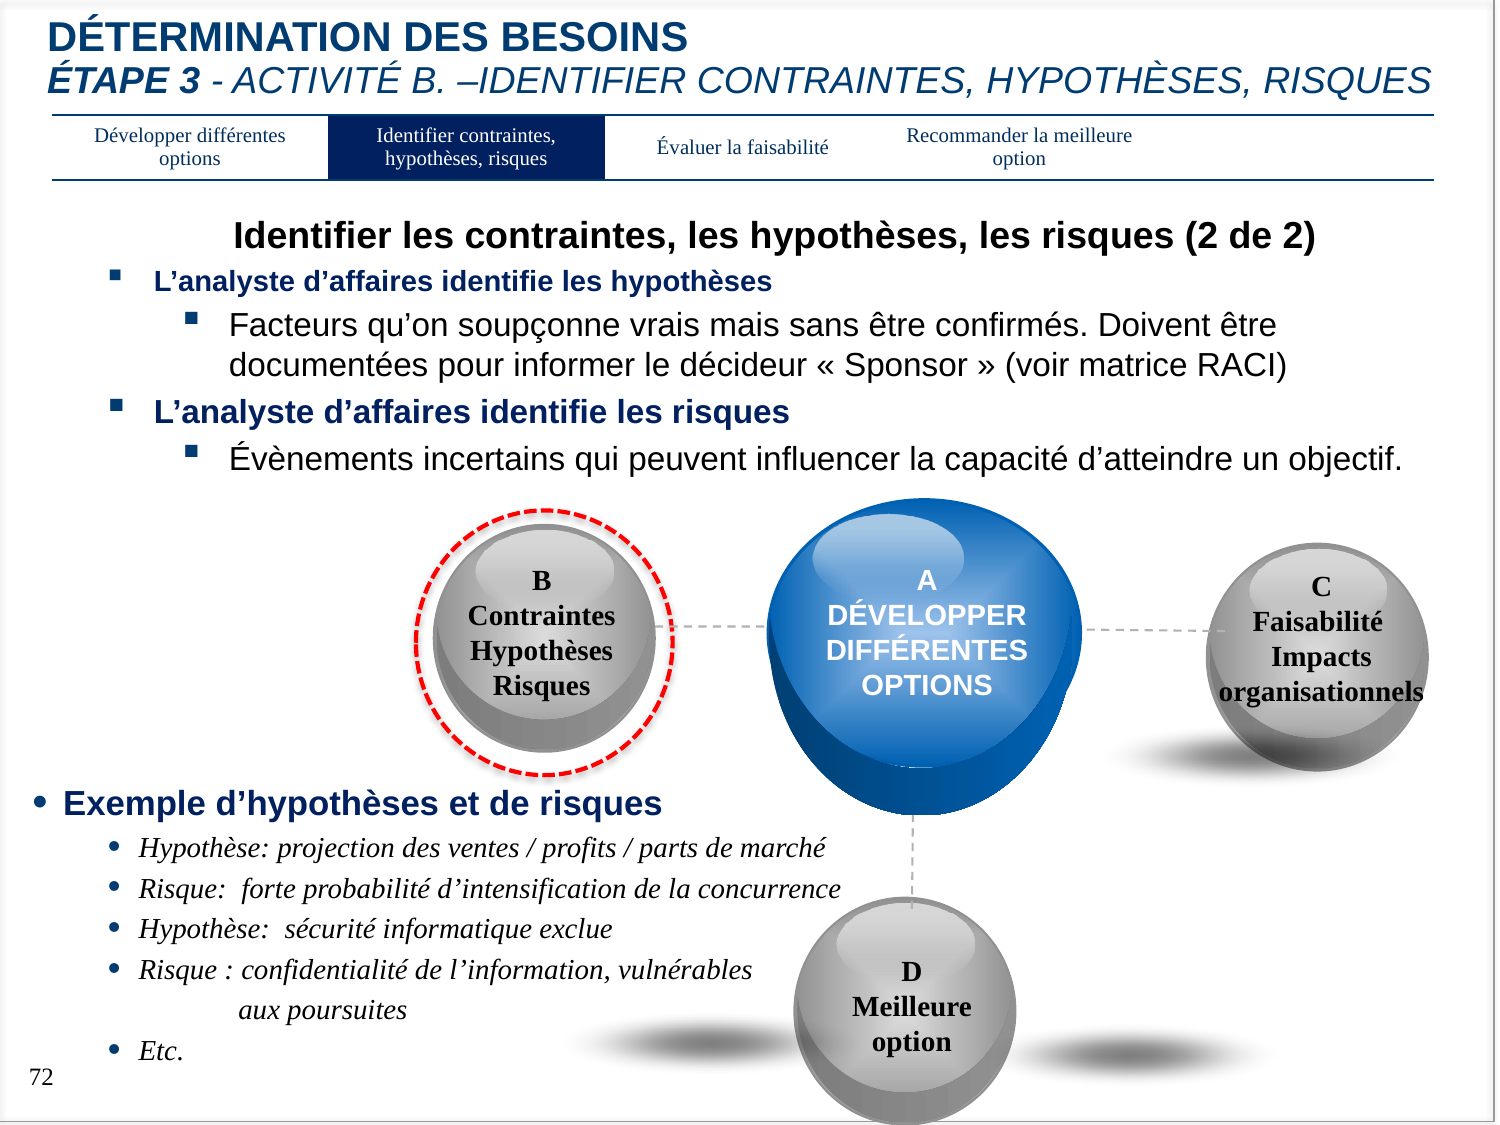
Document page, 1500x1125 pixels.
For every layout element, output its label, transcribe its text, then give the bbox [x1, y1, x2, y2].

table_header Recommander la meilleure option [881, 116, 1158, 179]
text_box Identifier les contraintes, les hypothèses, les risques (2 de 2) L’analyste d’affaires identifie les hypothèses Facteurs qu’on soupçonne vrais mais sans être confirmés. Doivent être documentées pour informer le décideur « Sponsor » (voir matrice RACI) L’analyste d’affaires identifie les risques Évènements incertains qui peuvent influencer la capacité d’atteindre un objectif. [91, 203, 1459, 470]
table_header Identifier contraintes, hypothèses, risques [328, 116, 605, 179]
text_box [407, 499, 1456, 1125]
table_header Développer différentes options [52, 116, 328, 179]
table_header Évaluer la faisabilité [605, 116, 881, 179]
table_header [1158, 116, 1434, 179]
text_box Exemple d’hypothèses et de risques Hypothèse: projection des ventes / profits / parts de marché Risque: forte probabilité d’intensification de la concurrence Hypothèse: sécurité informatique exclue Risque : confidentialité de l’information, vulnérables aux poursuites Etc. [17, 773, 402, 1075]
text_box détermination des besoins ÉTAPE 3 - Activité B. –identifier contraintes, hypothèses, risques [32, 13, 1459, 115]
